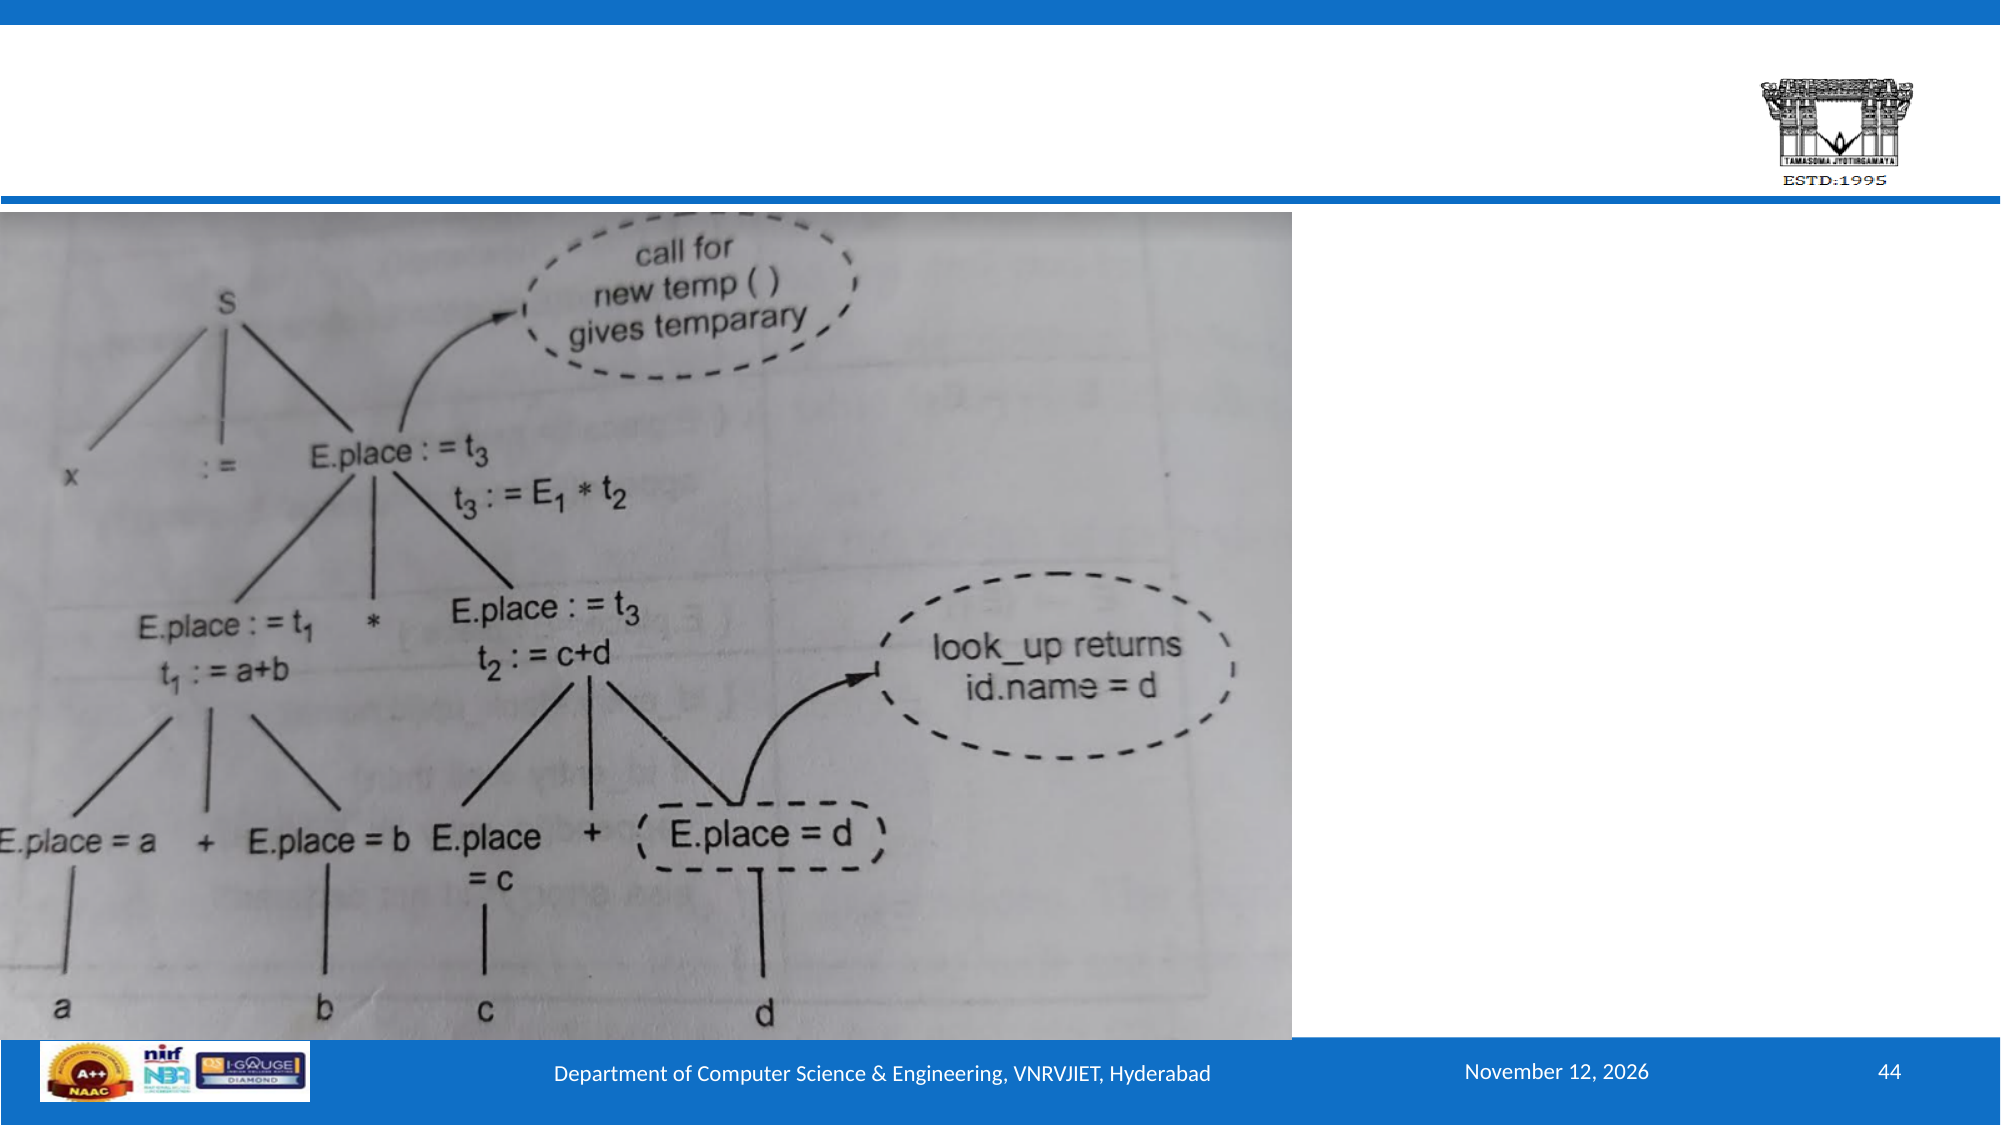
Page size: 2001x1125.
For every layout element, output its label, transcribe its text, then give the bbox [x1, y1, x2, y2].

picture [0, 212, 1292, 1102]
footer Department of Computer Science & Engineering, VNRVJIET, Hyderabad [333, 1041, 1434, 1102]
slide_number 44 [1749, 1040, 1917, 1100]
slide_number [1449, 1040, 1734, 1100]
picture [1749, 70, 1934, 194]
